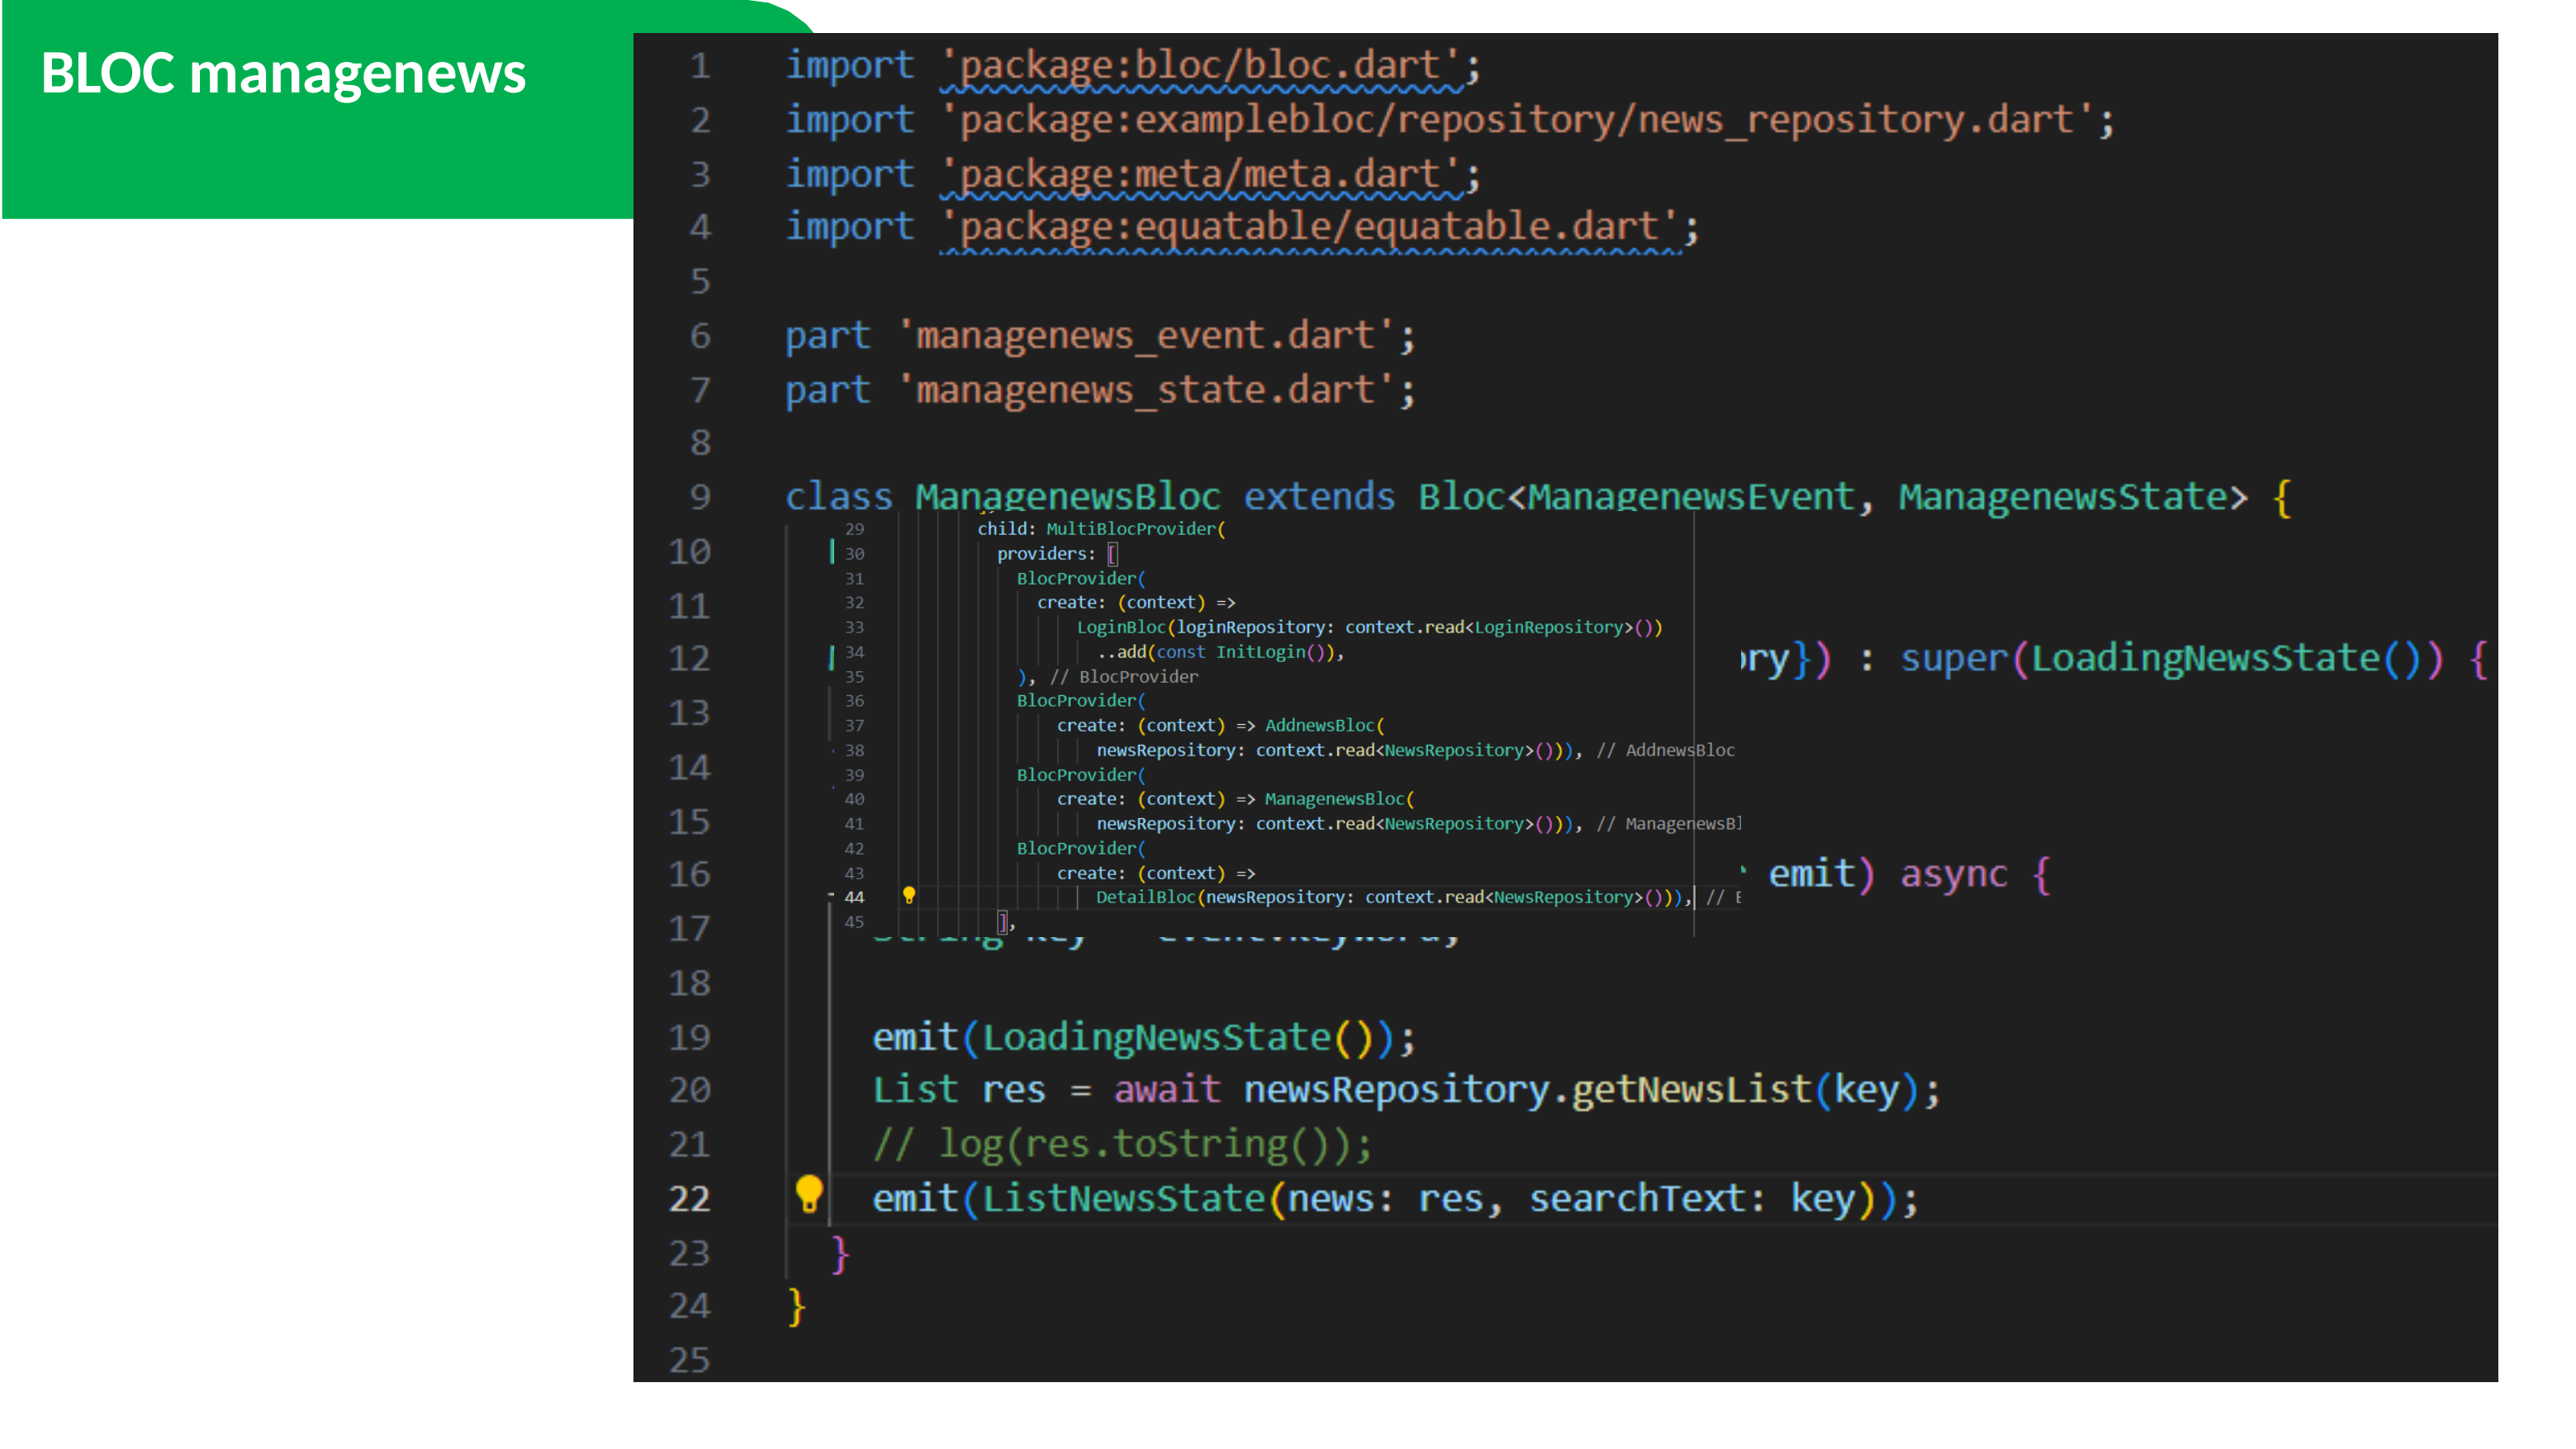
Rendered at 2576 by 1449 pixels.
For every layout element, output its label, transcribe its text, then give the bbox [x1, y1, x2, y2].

picture [633, 33, 2498, 1382]
text_box BLOC managenews [39, 29, 710, 106]
text_box [2, 0, 814, 220]
